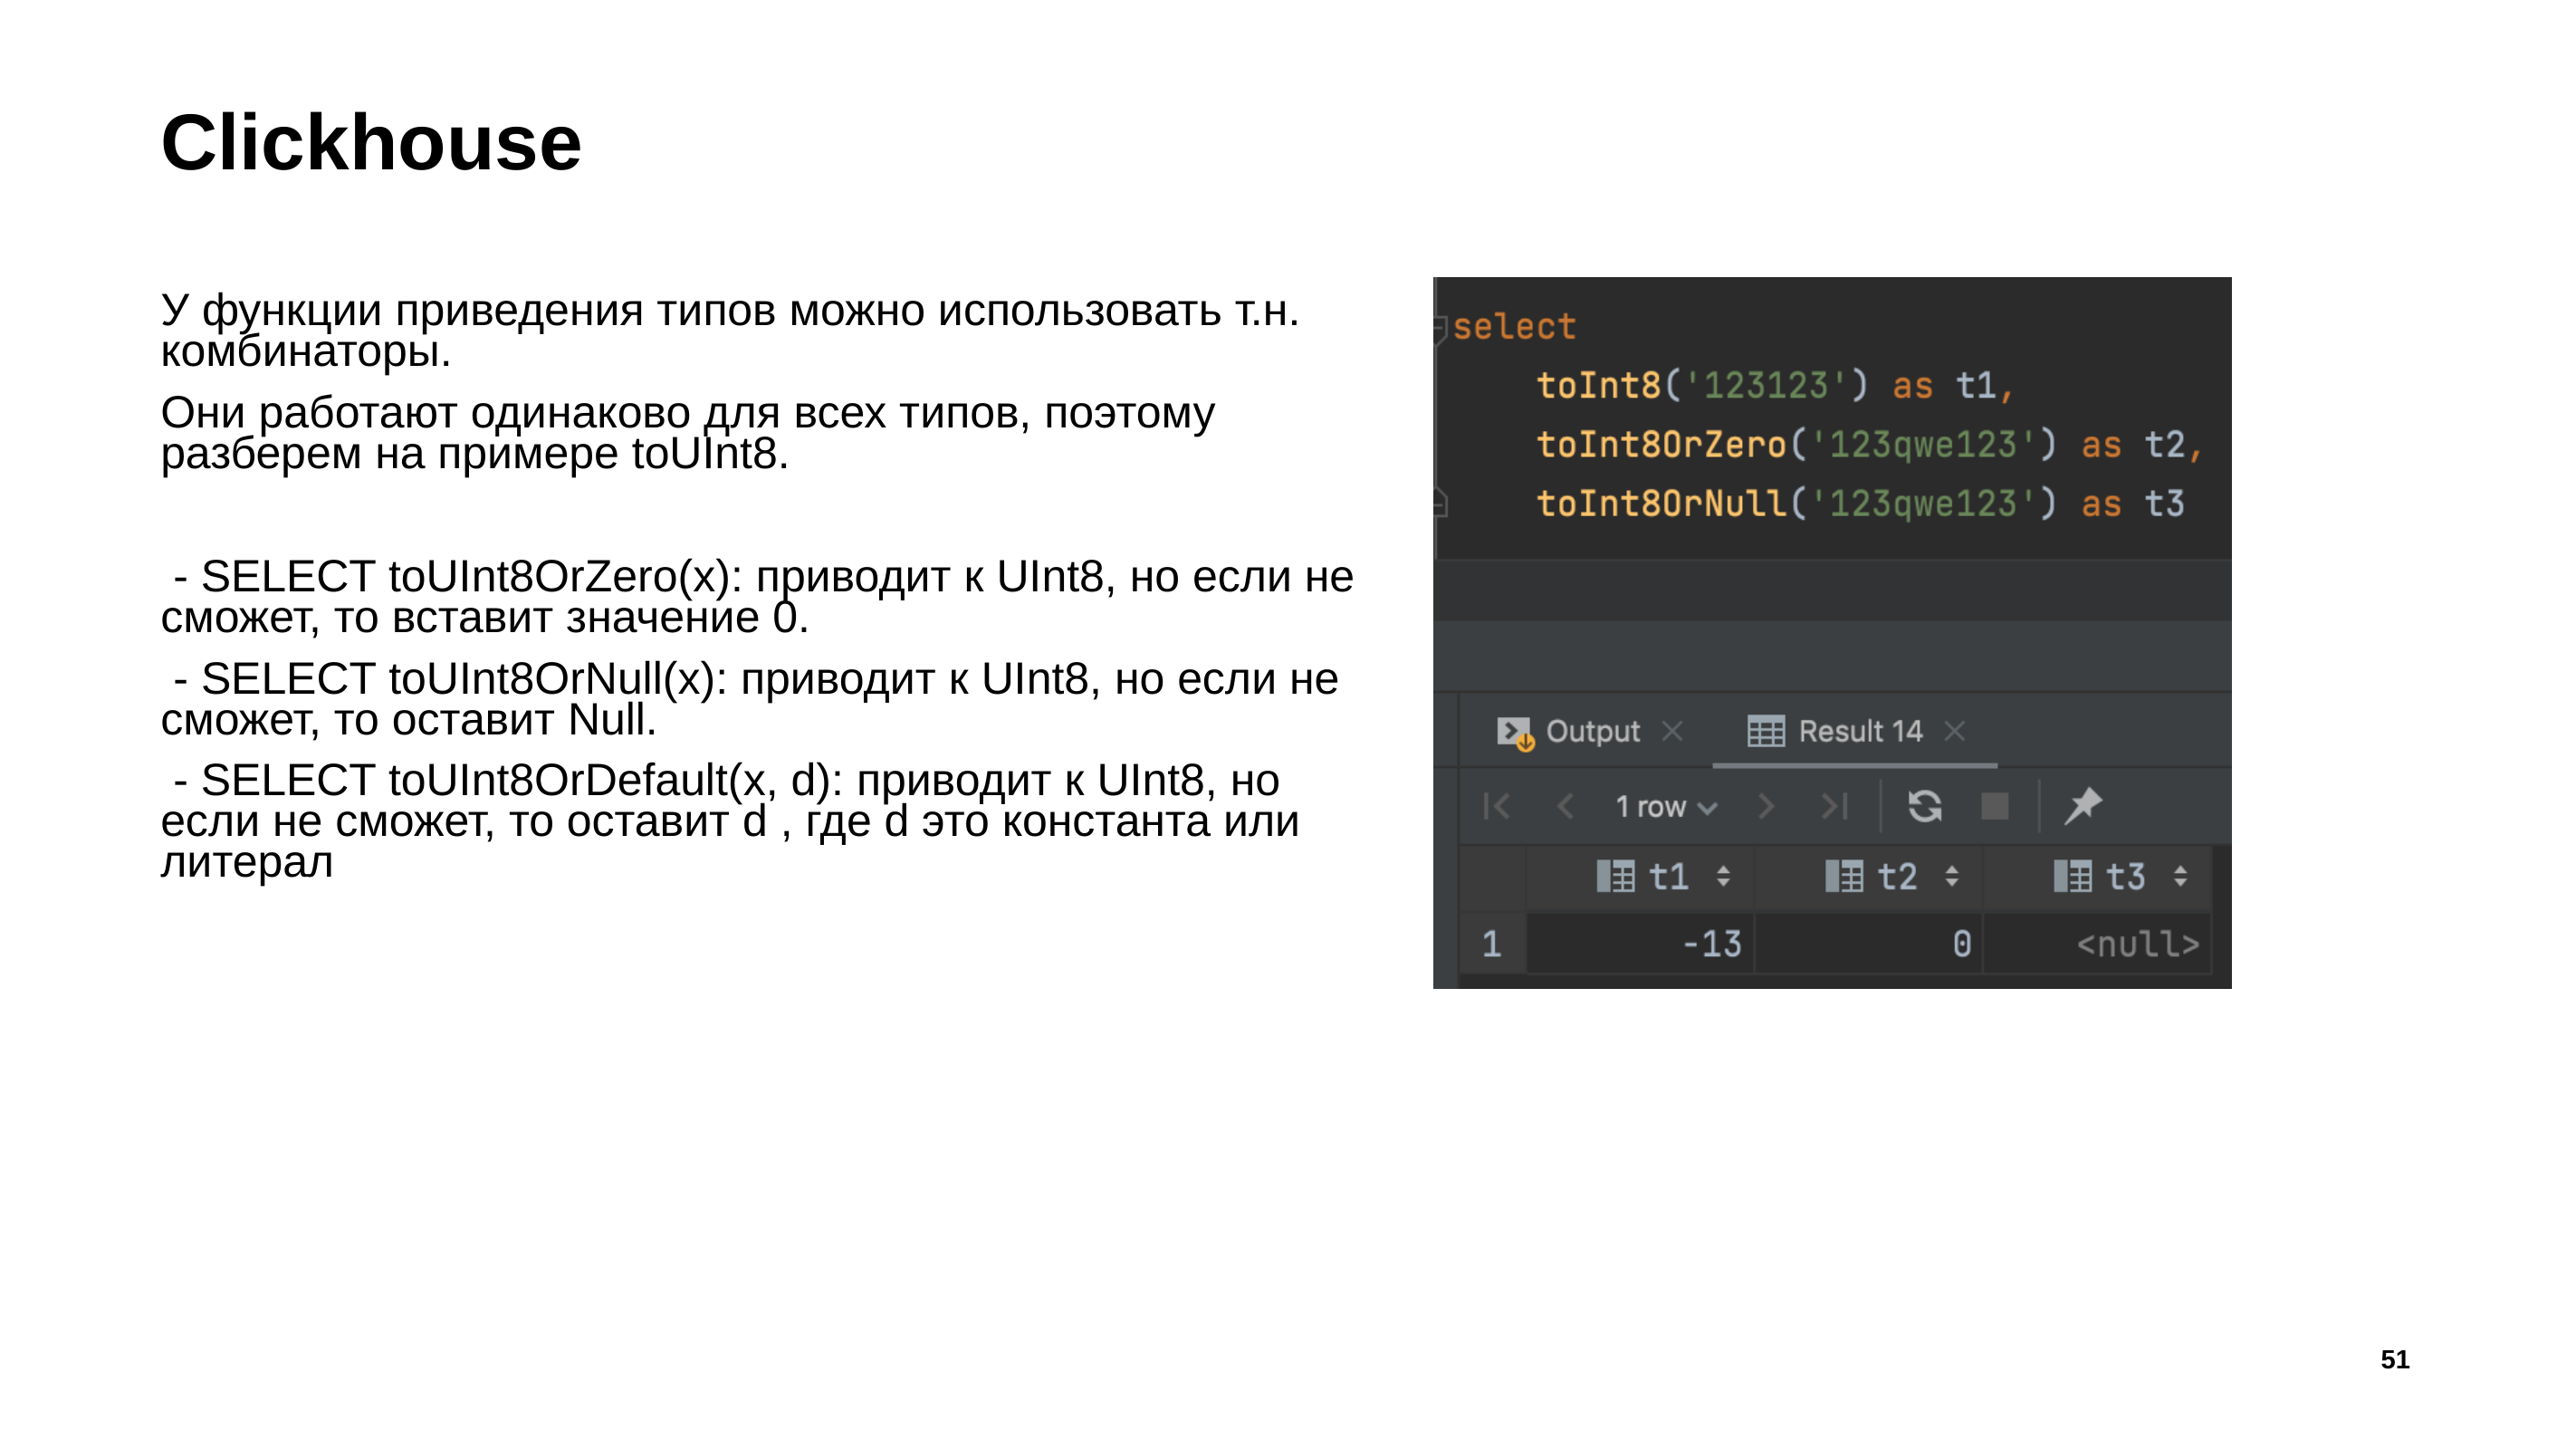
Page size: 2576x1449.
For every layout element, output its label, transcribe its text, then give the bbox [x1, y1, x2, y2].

list У функции приведения типов можно использовать т.н. комбинаторы. Они работают одинаково для всех типов, поэтому разберем на примере toUInt8. - SELECT toUInt8OrZero(x): приводит к UInt8, но если не сможет, то вставит значение 0. - SELECT toUInt8OrNull(x): приводит к UInt8, но если не сможет, то оставит Null. - SELECT toUInt8OrDefault(x, d): приводит к UInt8, но если не сможет, то оставит d , где d это константа или литерал [160, 277, 1361, 1197]
title Clickhouse [160, 85, 2415, 252]
picture [1432, 277, 2232, 990]
slide_number 51 [2278, 1330, 2418, 1384]
